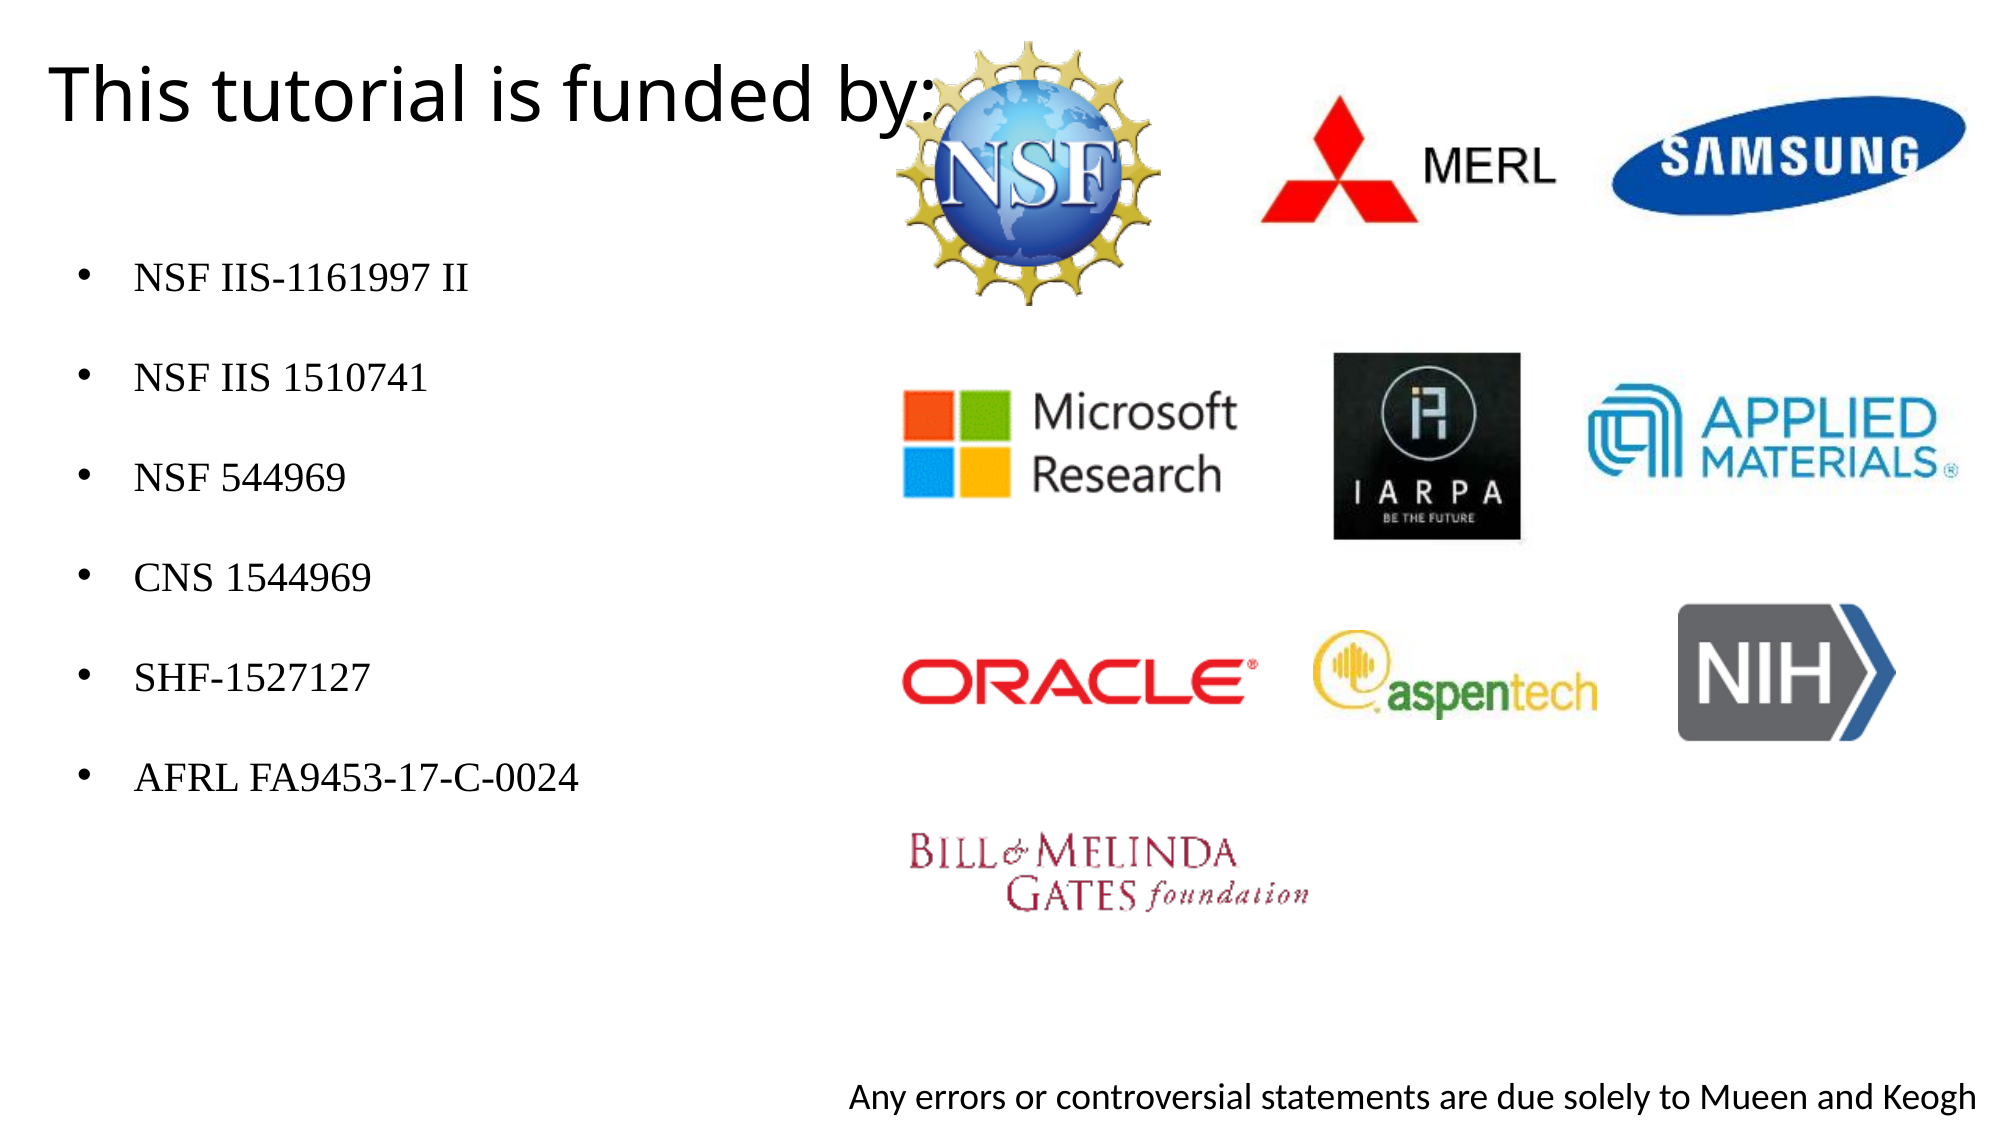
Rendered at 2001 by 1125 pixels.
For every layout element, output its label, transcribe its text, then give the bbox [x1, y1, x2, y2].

picture [1320, 339, 1535, 554]
picture [876, 344, 1280, 526]
text_box Any errors or controversial statements are due solely to Mueen and Keogh [834, 1064, 1994, 1125]
picture [896, 652, 1260, 717]
picture [1252, 6, 1565, 320]
picture [1559, 345, 1988, 517]
text_box NSF IIS-1161997 II NSF IIS 1510741 NSF 544969 CNS 1544969 SHF-1527127 AFRL FA9453-17-C-0024 [62, 192, 1150, 1125]
title This tutorial is funded by: [33, 13, 1150, 182]
picture [1313, 630, 1597, 720]
picture [907, 830, 1310, 915]
picture [896, 41, 1161, 306]
picture [1678, 564, 1896, 782]
picture [1593, 82, 1981, 232]
